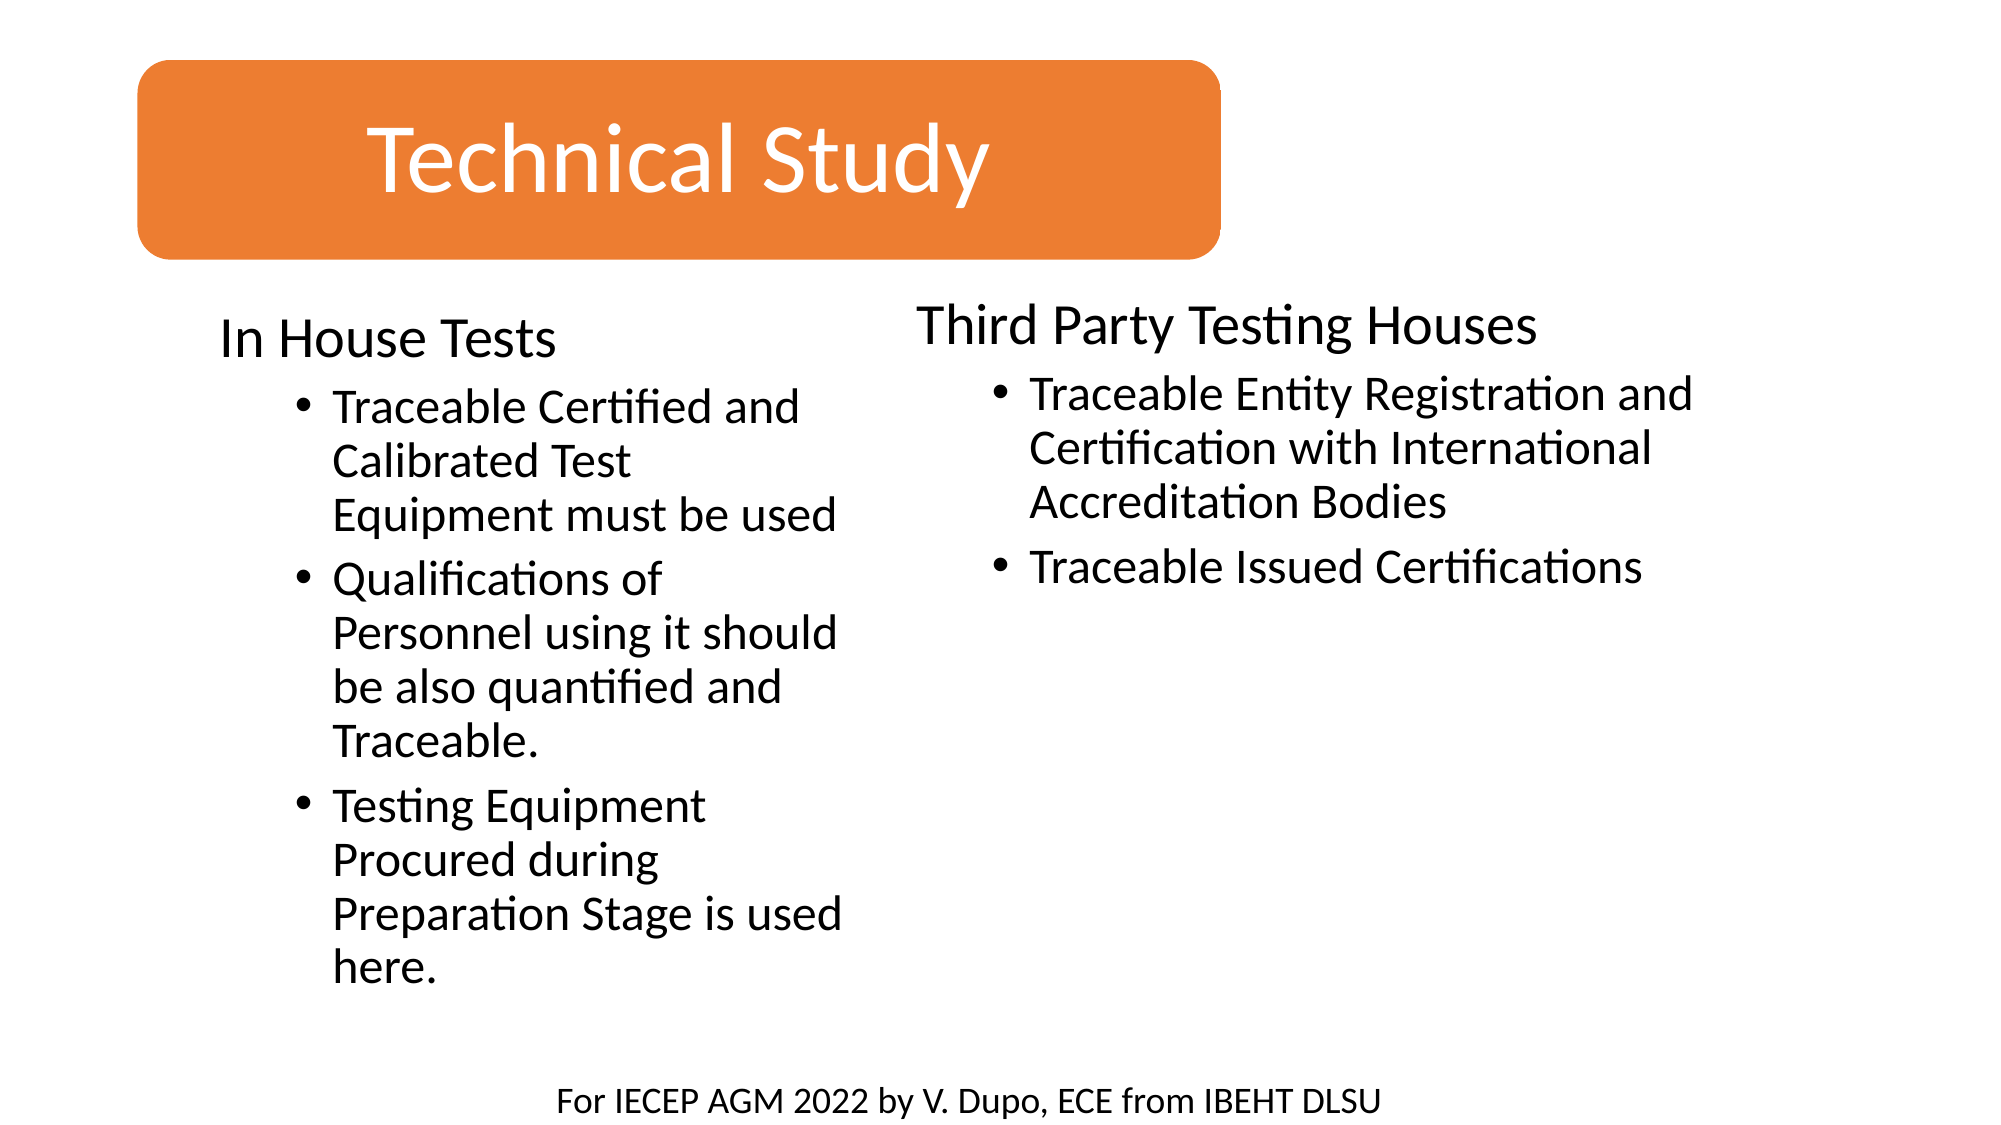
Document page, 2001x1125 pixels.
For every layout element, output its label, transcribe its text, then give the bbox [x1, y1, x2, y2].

list In House Tests Traceable Certified and Calibrated Test Equipment must be used Qualifications of Personnel using it should be also quantified and Traceable. Testing Equipment Procured during Preparation Stage is used here. [136, 298, 869, 1014]
text_box Third Party Testing Houses Traceable Entity Registration and Certification with International Accreditation Bodies Traceable Issued Certifications [909, 287, 1855, 1014]
text_box For IECEP AGM 2022 by V. Dupo, ECE from IBEHT DLSU [548, 1068, 1535, 1125]
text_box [137, 59, 1222, 260]
